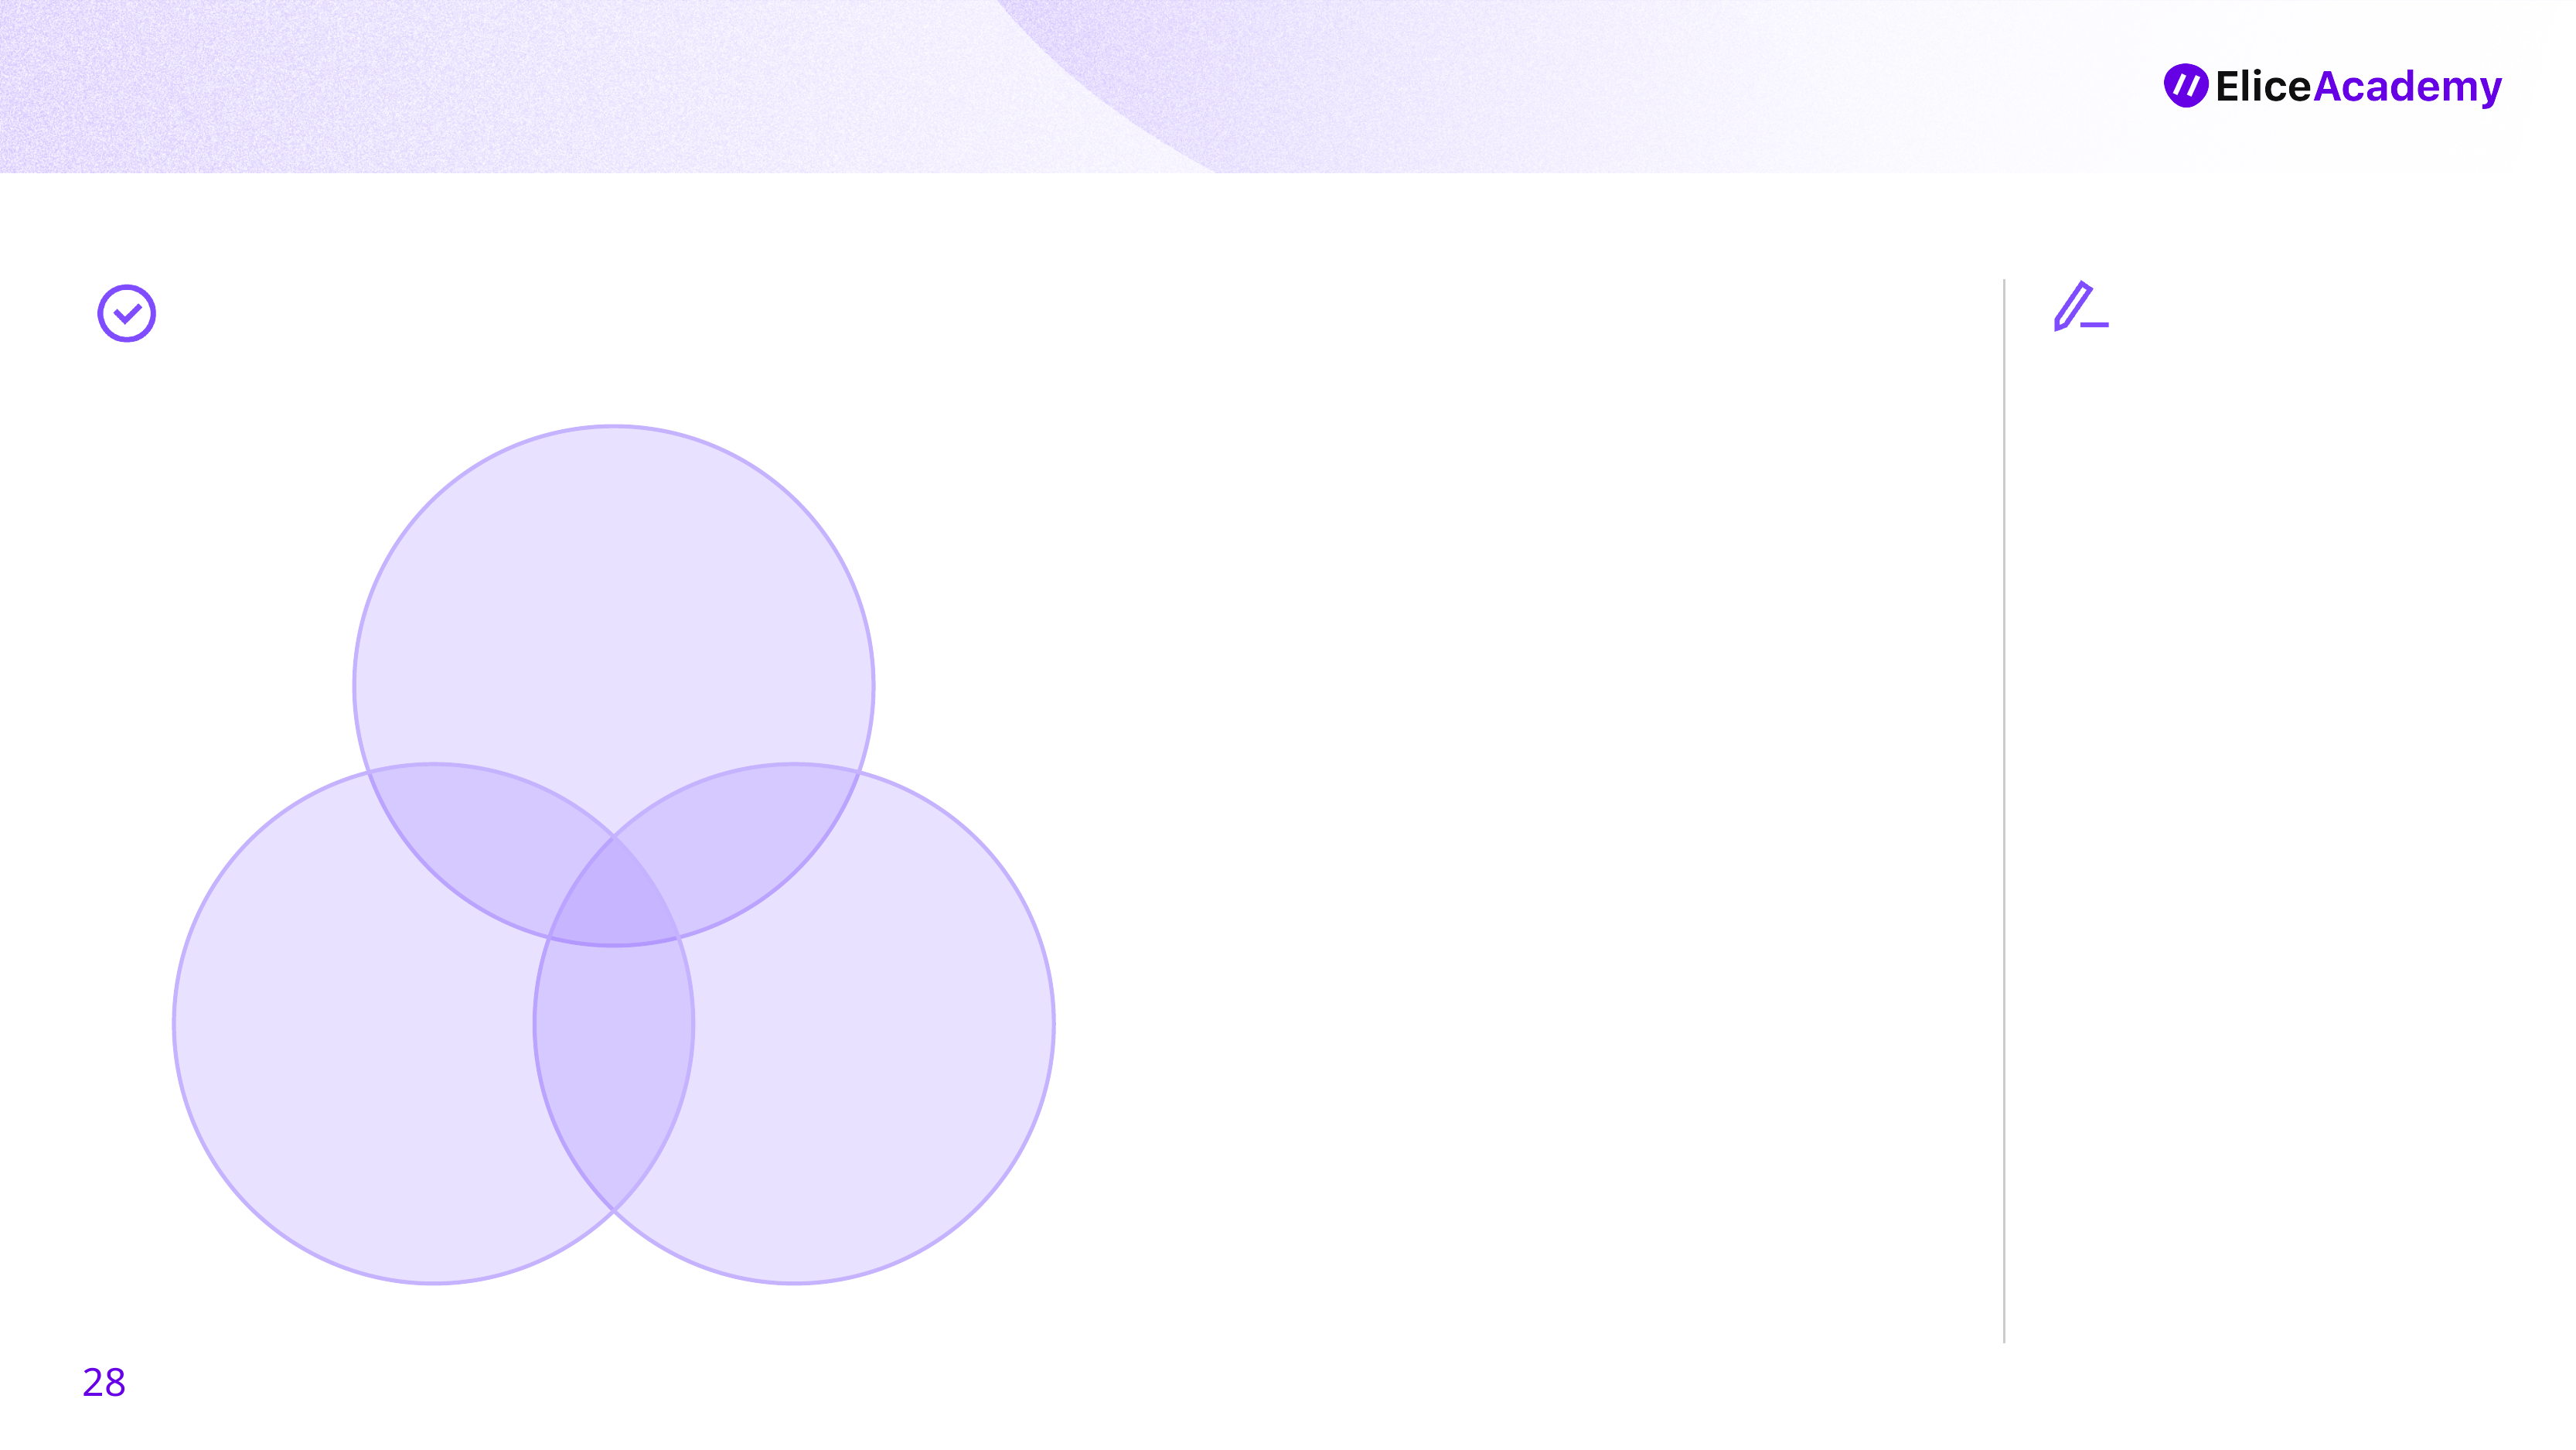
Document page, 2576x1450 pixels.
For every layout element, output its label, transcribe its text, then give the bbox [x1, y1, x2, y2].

slide_number 28 [70, 1346, 651, 1423]
picture [0, 0, 2576, 173]
picture [97, 284, 156, 343]
picture [2054, 280, 2109, 332]
